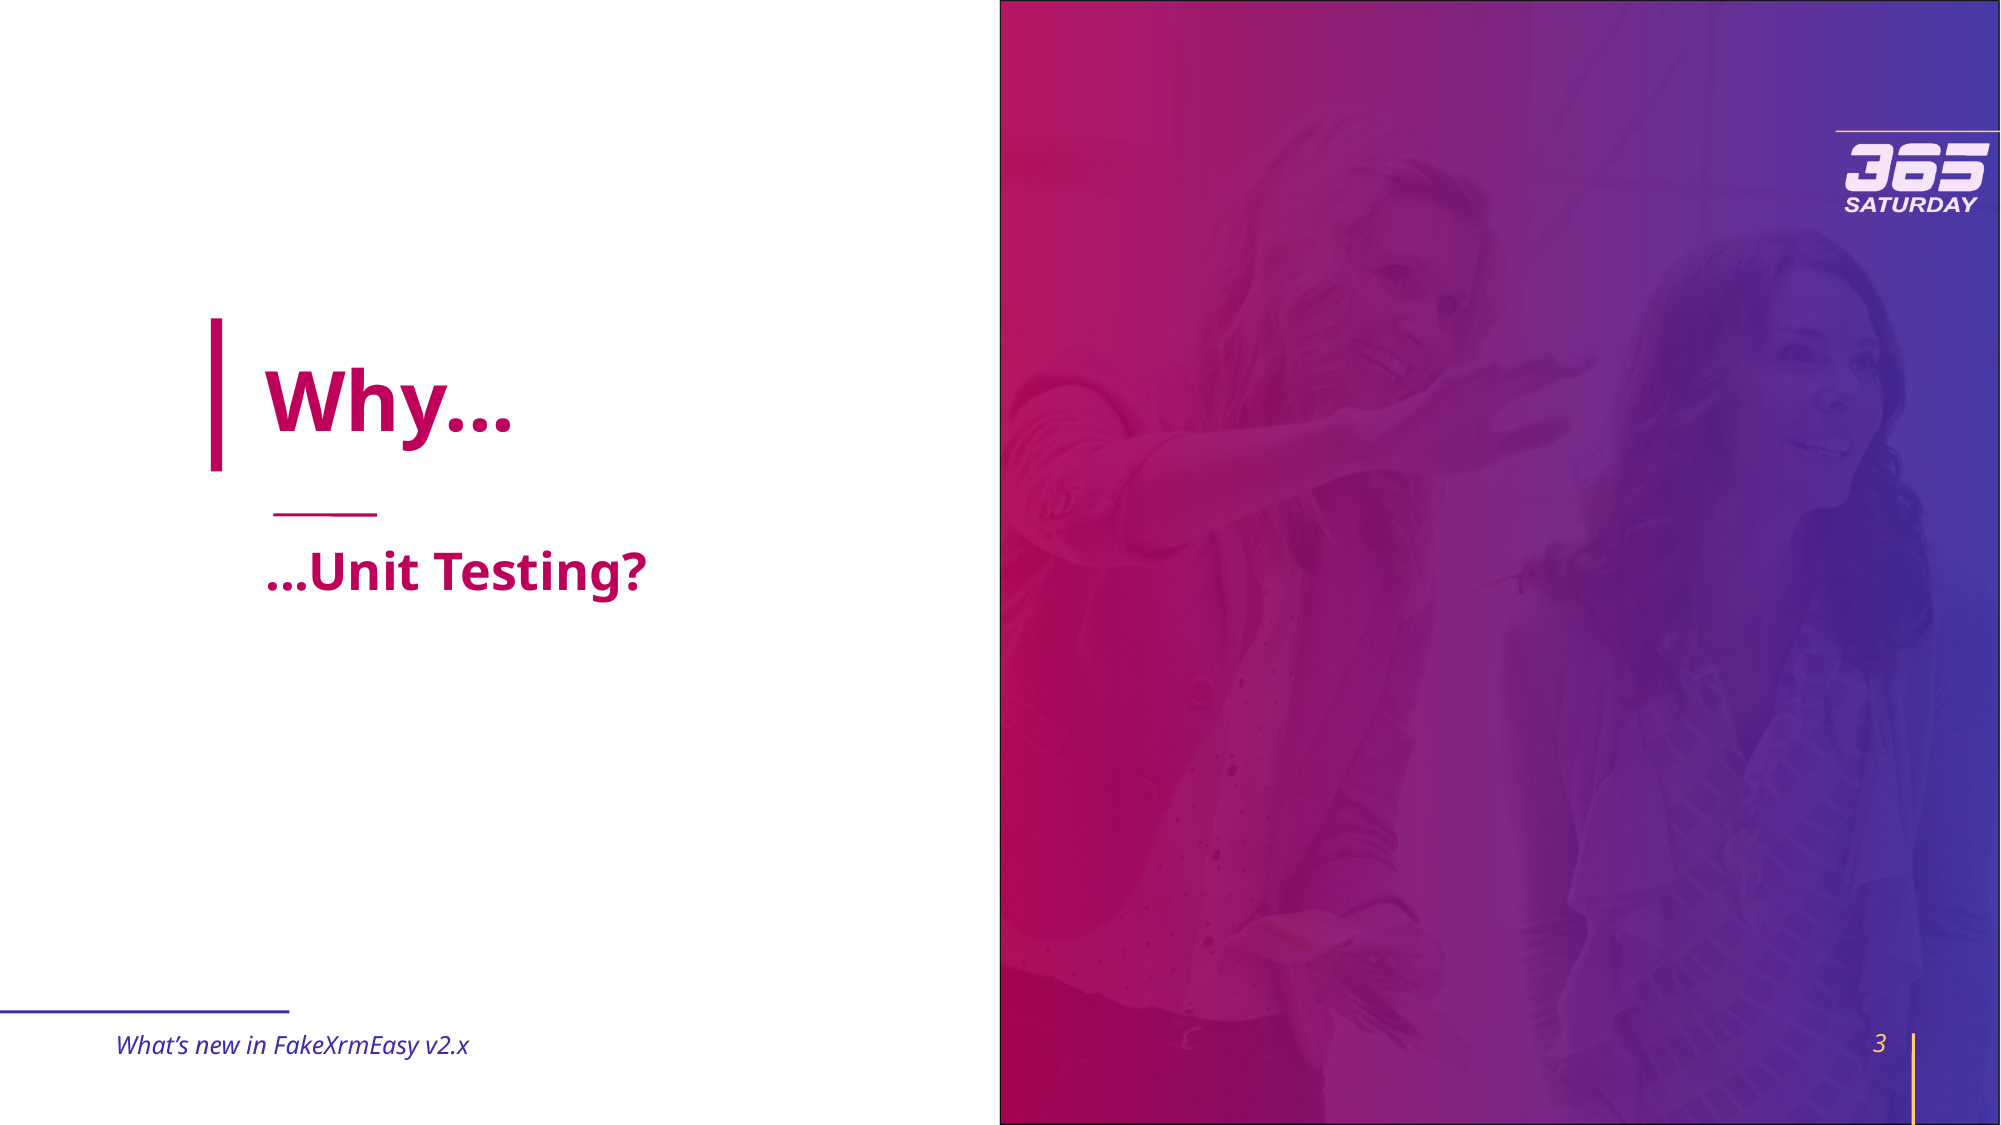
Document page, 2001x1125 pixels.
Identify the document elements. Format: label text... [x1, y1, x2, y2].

picture [0, 0, 999, 1125]
text_box Why... [250, 278, 930, 531]
text_box 1 [1451, 1015, 1902, 1075]
text_box What’s new in FakeXrmEasy v2.x [100, 1015, 635, 1075]
text_box ...Unit Testing? [250, 538, 930, 652]
picture [1838, 135, 1994, 216]
